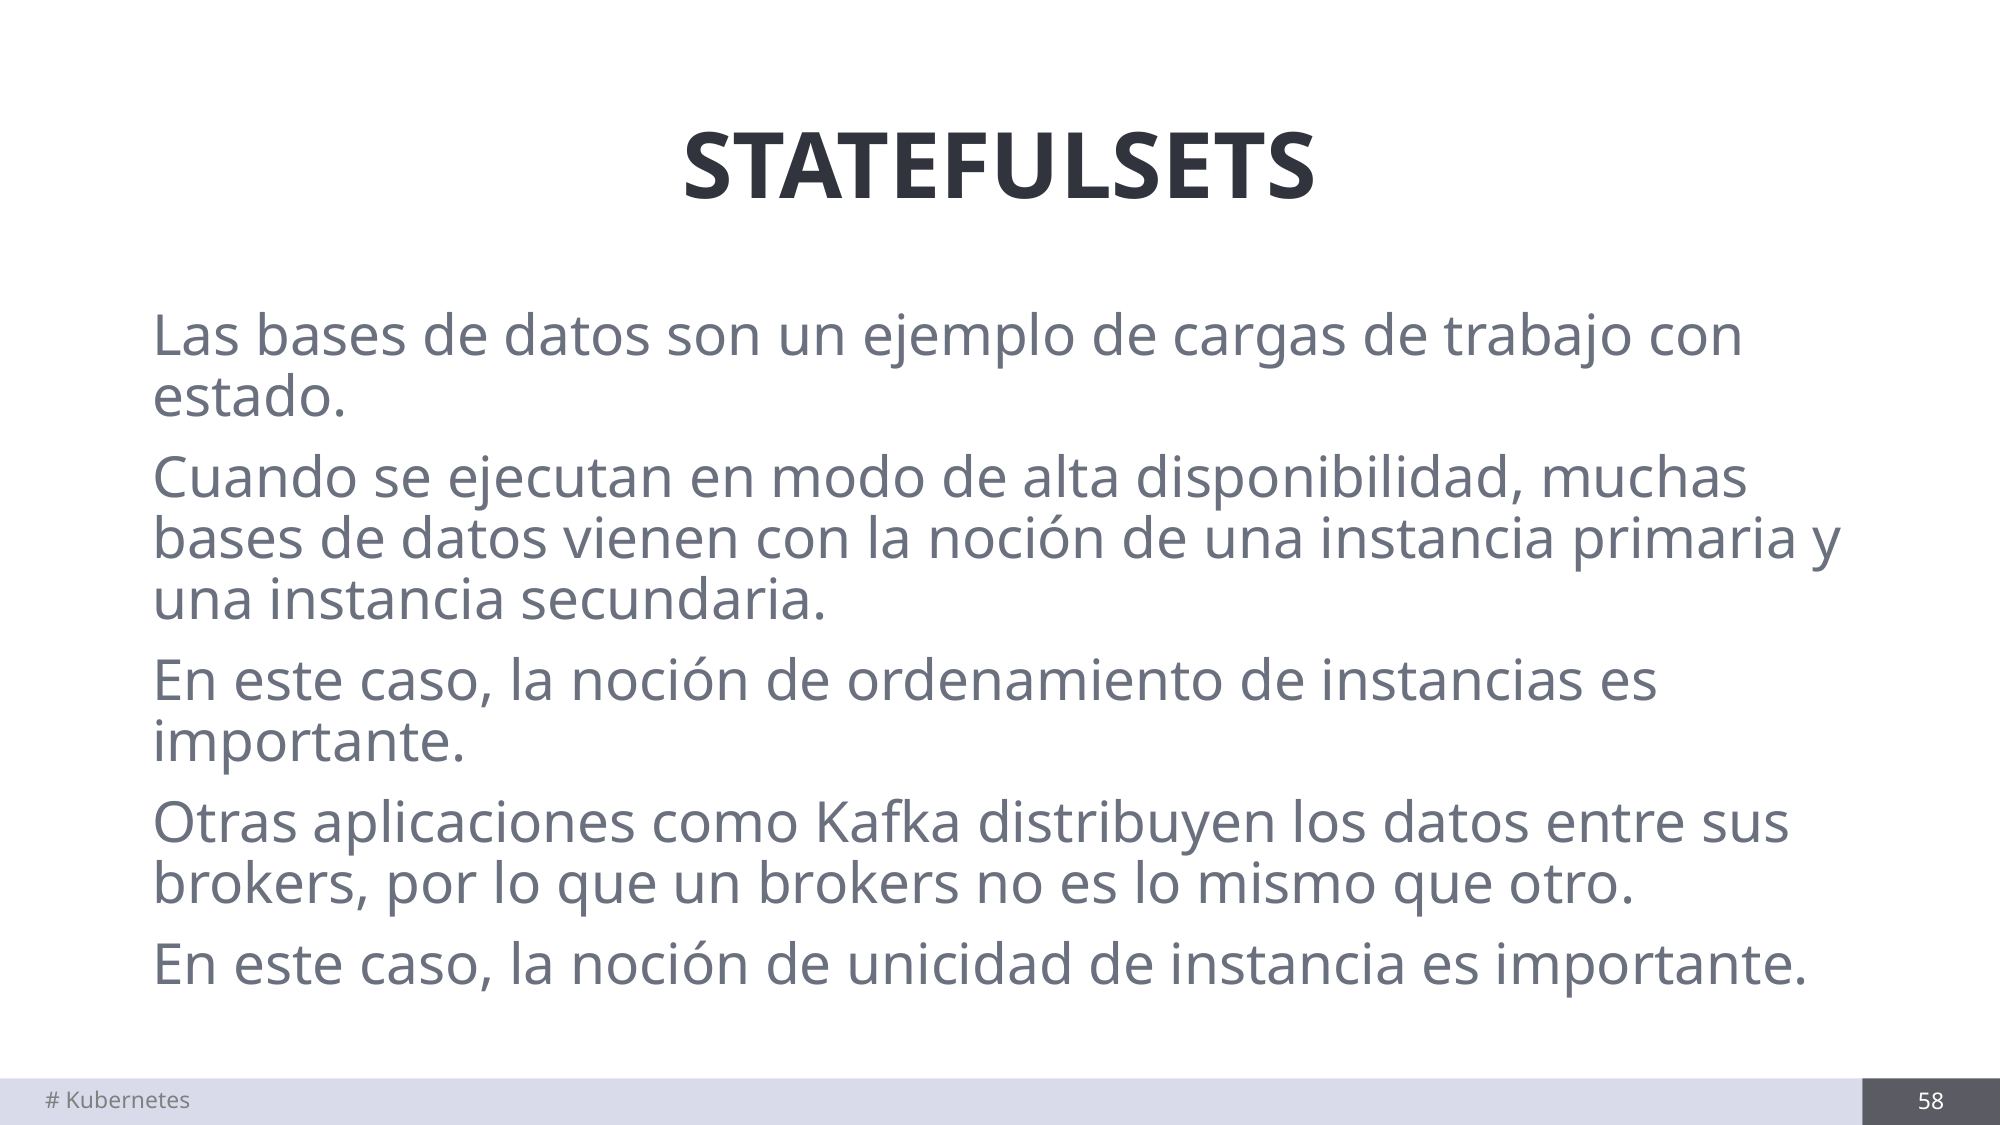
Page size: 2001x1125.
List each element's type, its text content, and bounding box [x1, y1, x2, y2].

list Las bases de datos son un ejemplo de cargas de trabajo con estado. Cuando se ejecutan en modo de alta disponibilidad, muchas bases de datos vienen con la noción de una instancia primaria y una instancia secundaria. En este caso, la noción de ordenamiento de instancias es importante. Otras aplicaciones como Kafka distribuyen los datos entre sus brokers, por lo que un brokers no es lo mismo que otro. En este caso, la noción de unicidad de instancia es importante. [137, 299, 1863, 1014]
slide_number 58 [1862, 1078, 2000, 1125]
title STATEFULSETS [137, 59, 1863, 278]
footer # Kubernetes [0, 1078, 1862, 1125]
